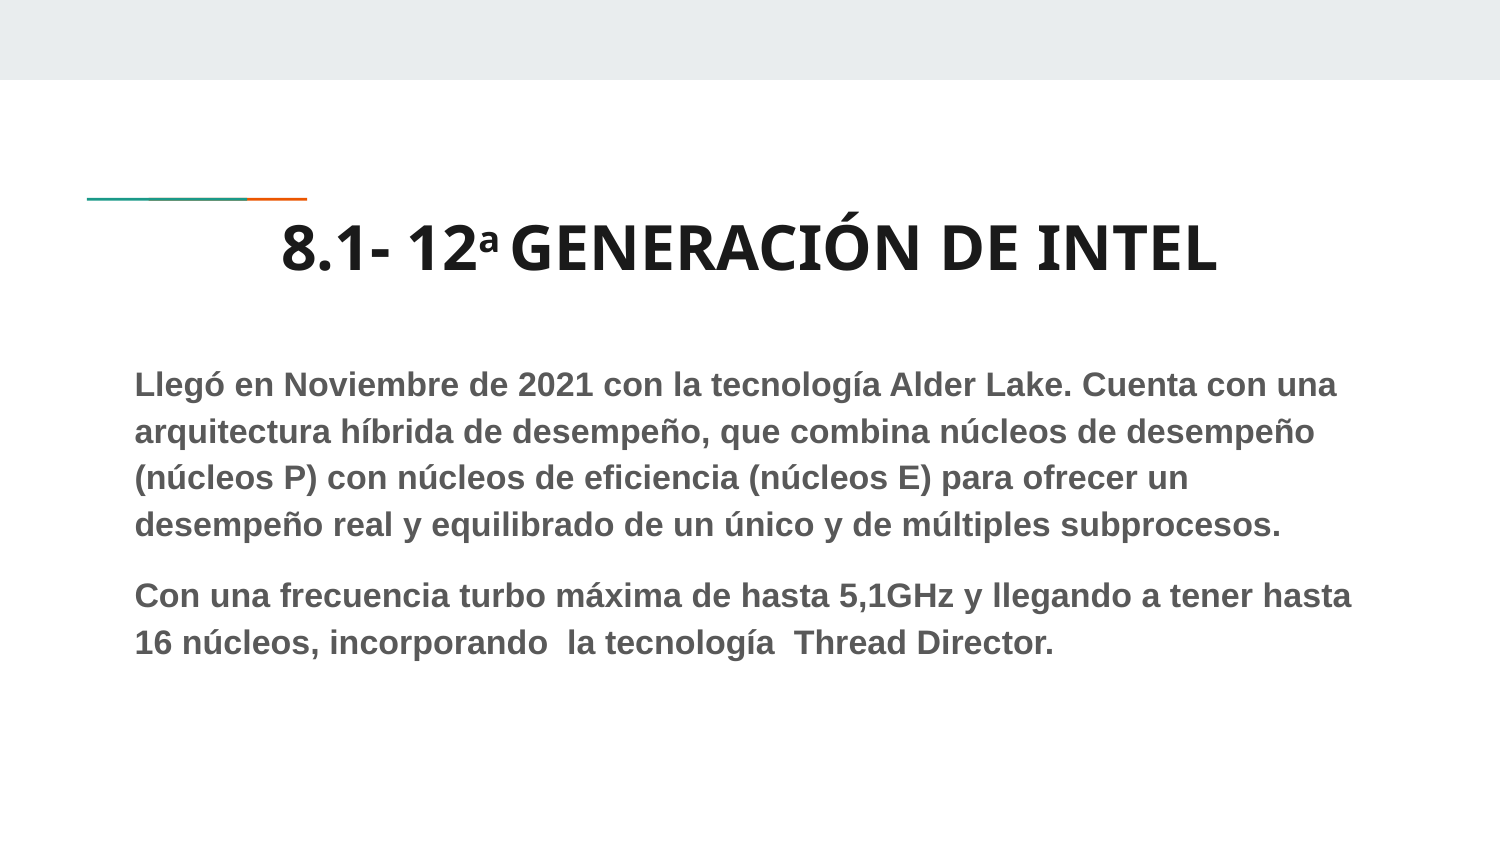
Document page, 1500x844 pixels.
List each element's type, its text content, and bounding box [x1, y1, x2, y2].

title 8.1- 12a GENERACIÓN DE INTEL [119, 192, 1381, 281]
list Llegó en Noviembre de 2021 con la tecnología Alder Lake. Cuenta con una arquitectura híbrida de desempeño, que combina núcleos de desempeño (núcleos P) con núcleos de eficiencia (núcleos E) para ofrecer un desempeño real y equilibrado de un único y de múltiples subprocesos. Con una frecuencia turbo máxima de hasta 5,1GHz y llegando a tener hasta 16 núcleos, incorporando la tecnología Thread Director. [119, 341, 1381, 712]
